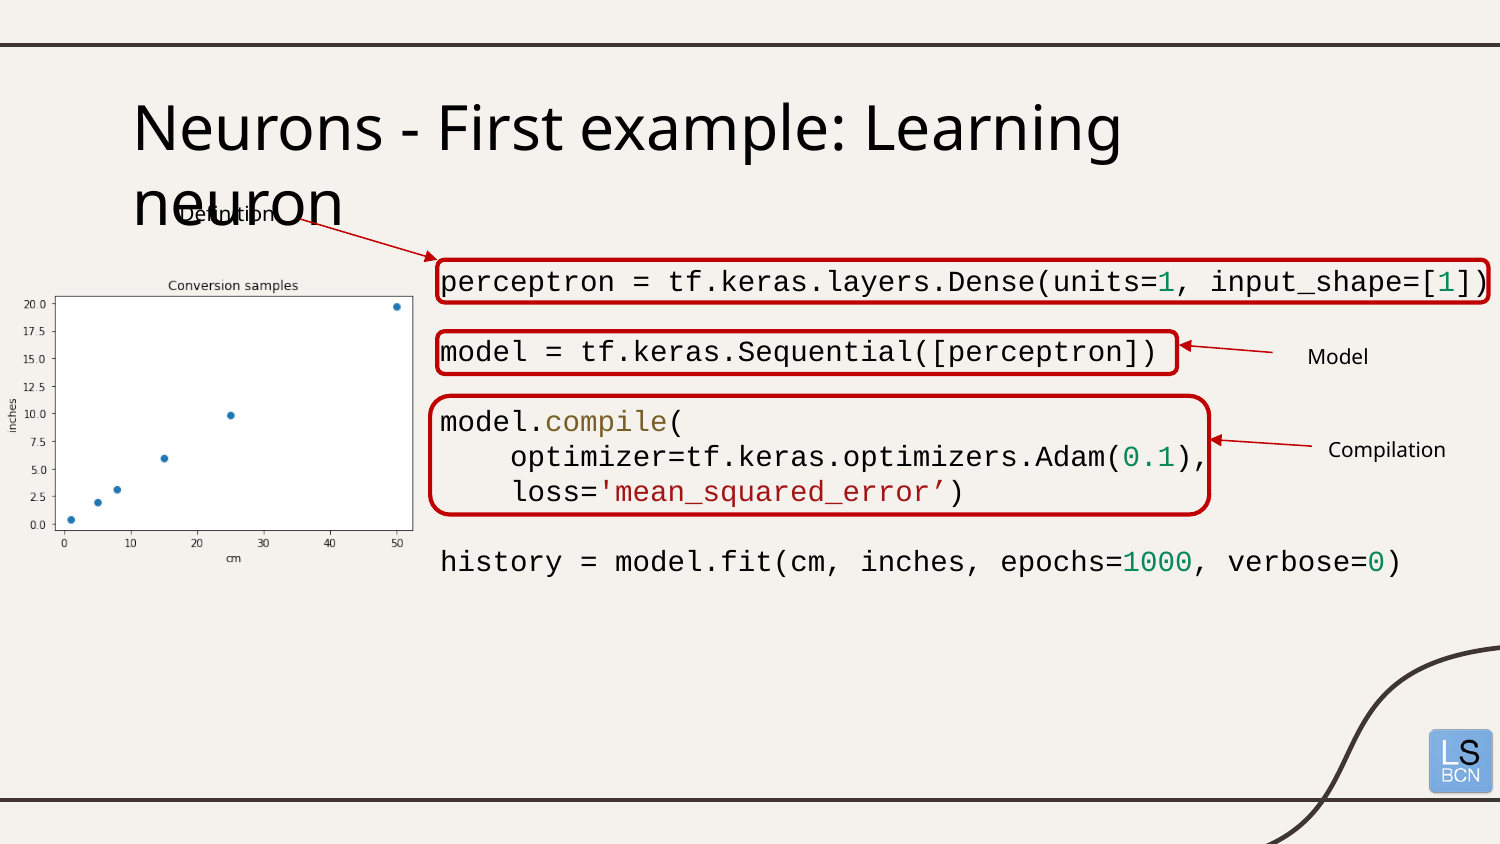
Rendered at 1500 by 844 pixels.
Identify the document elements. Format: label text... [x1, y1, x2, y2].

text_box perceptron = tf.keras.layers.Dense(units=1, input_shape=[1]) model = tf.keras.Sequential([perceptron]) model.compile( optimizer=tf.keras.optimizers.Adam(0.1), loss='mean_squared_error’) history = model.fit(cm, inches, epochs=1000, verbose=0) [425, 255, 1500, 585]
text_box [1178, 344, 1273, 353]
text_box Definition [154, 185, 300, 253]
text_box Compilation [1304, 421, 1470, 489]
text_box [428, 393, 1212, 517]
text_box Model [1265, 328, 1411, 395]
picture [1421, 721, 1500, 801]
text_box [435, 257, 1491, 305]
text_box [1208, 439, 1313, 447]
title Neurons - First example: Learning neuron [116, 72, 1339, 167]
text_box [299, 218, 438, 260]
text_box [435, 329, 1180, 377]
picture [0, 272, 421, 571]
